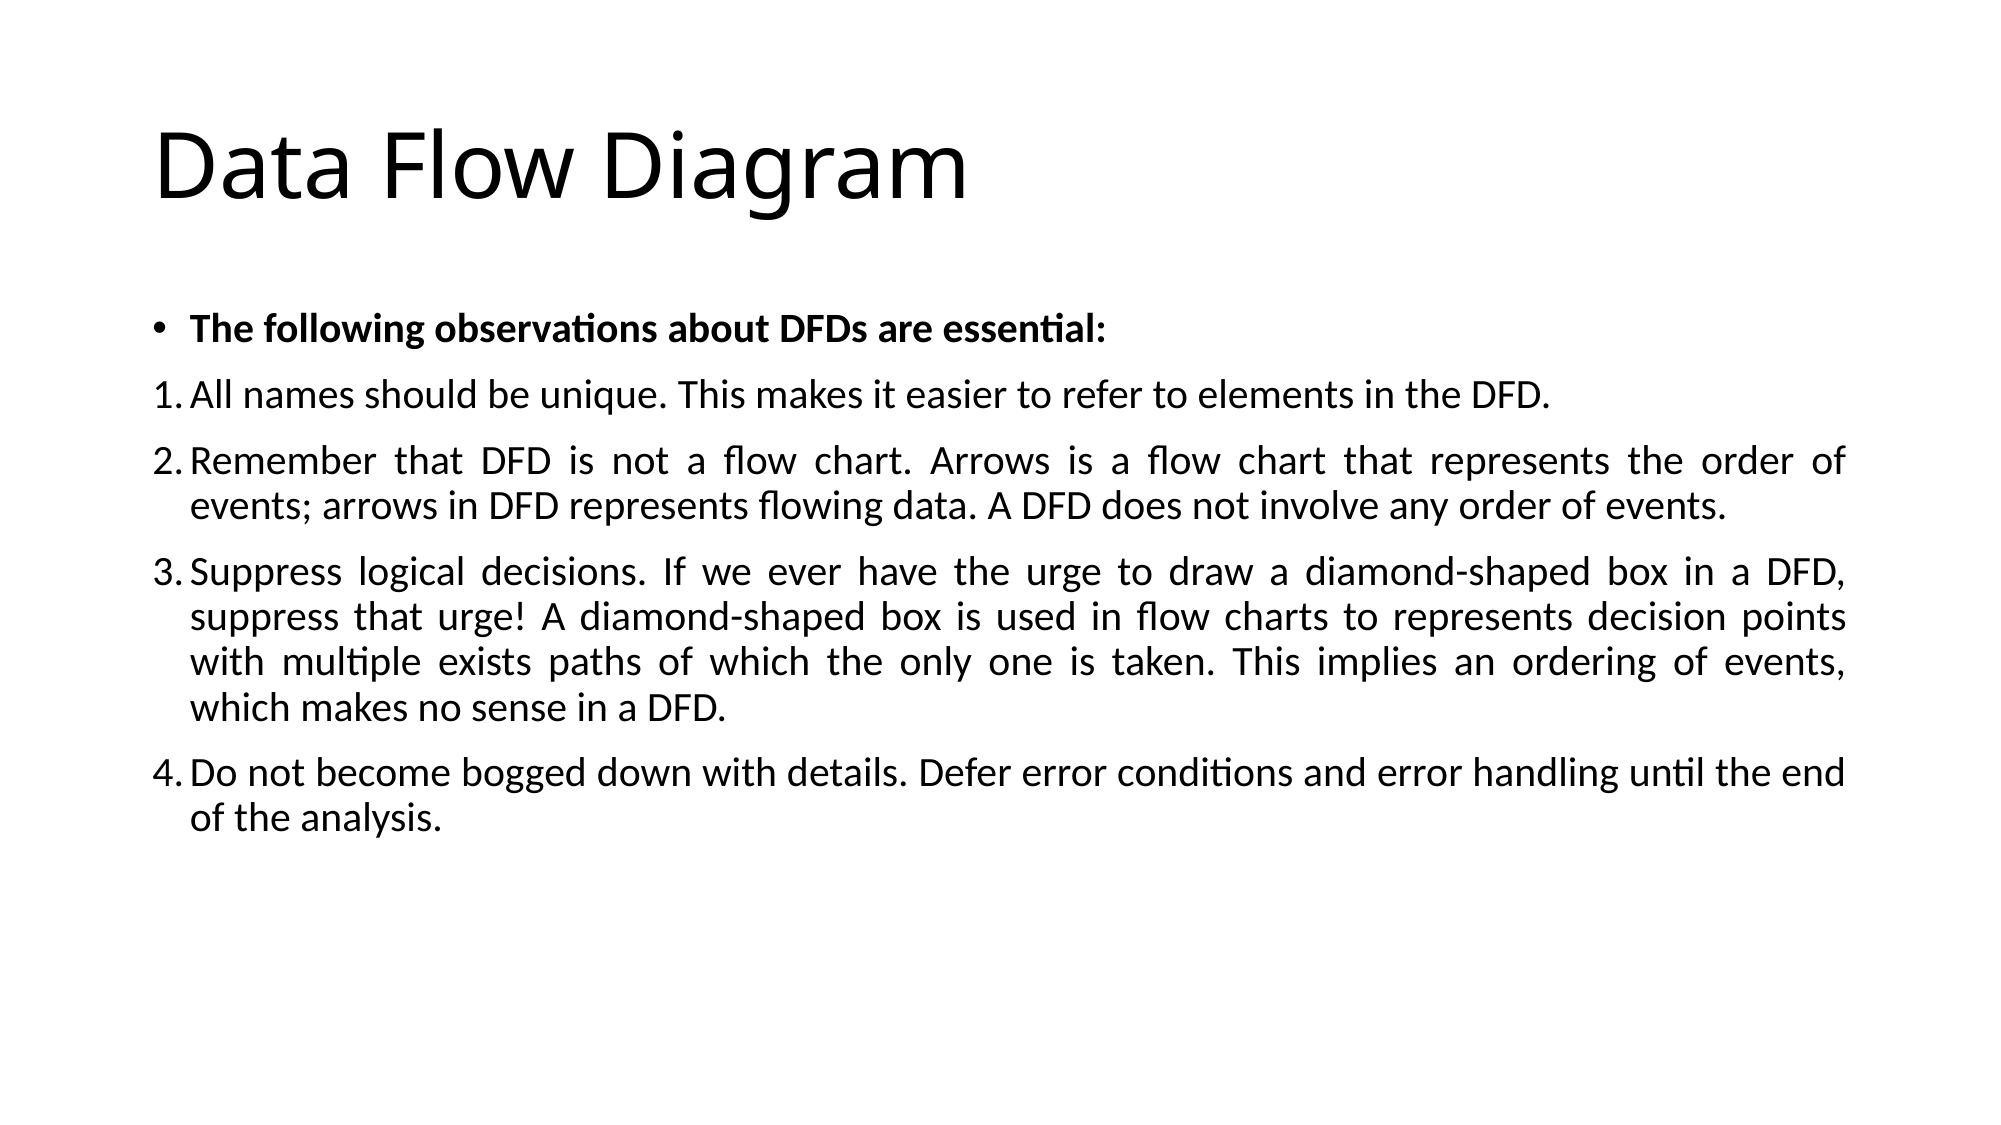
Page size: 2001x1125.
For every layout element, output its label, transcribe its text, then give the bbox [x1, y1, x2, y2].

title Data Flow Diagram [137, 59, 1863, 278]
list The following observations about DFDs are essential: All names should be unique. This makes it easier to refer to elements in the DFD. Remember that DFD is not a flow chart. Arrows is a flow chart that represents the order of events; arrows in DFD represents flowing data. A DFD does not involve any order of events. Suppress logical decisions. If we ever have the urge to draw a diamond-shaped box in a DFD, suppress that urge! A diamond-shaped box is used in flow charts to represents decision points with multiple exists paths of which the only one is taken. This implies an ordering of events, which makes no sense in a DFD. Do not become bogged down with details. Defer error conditions and error handling until the end of the analysis. [137, 299, 1863, 1014]
